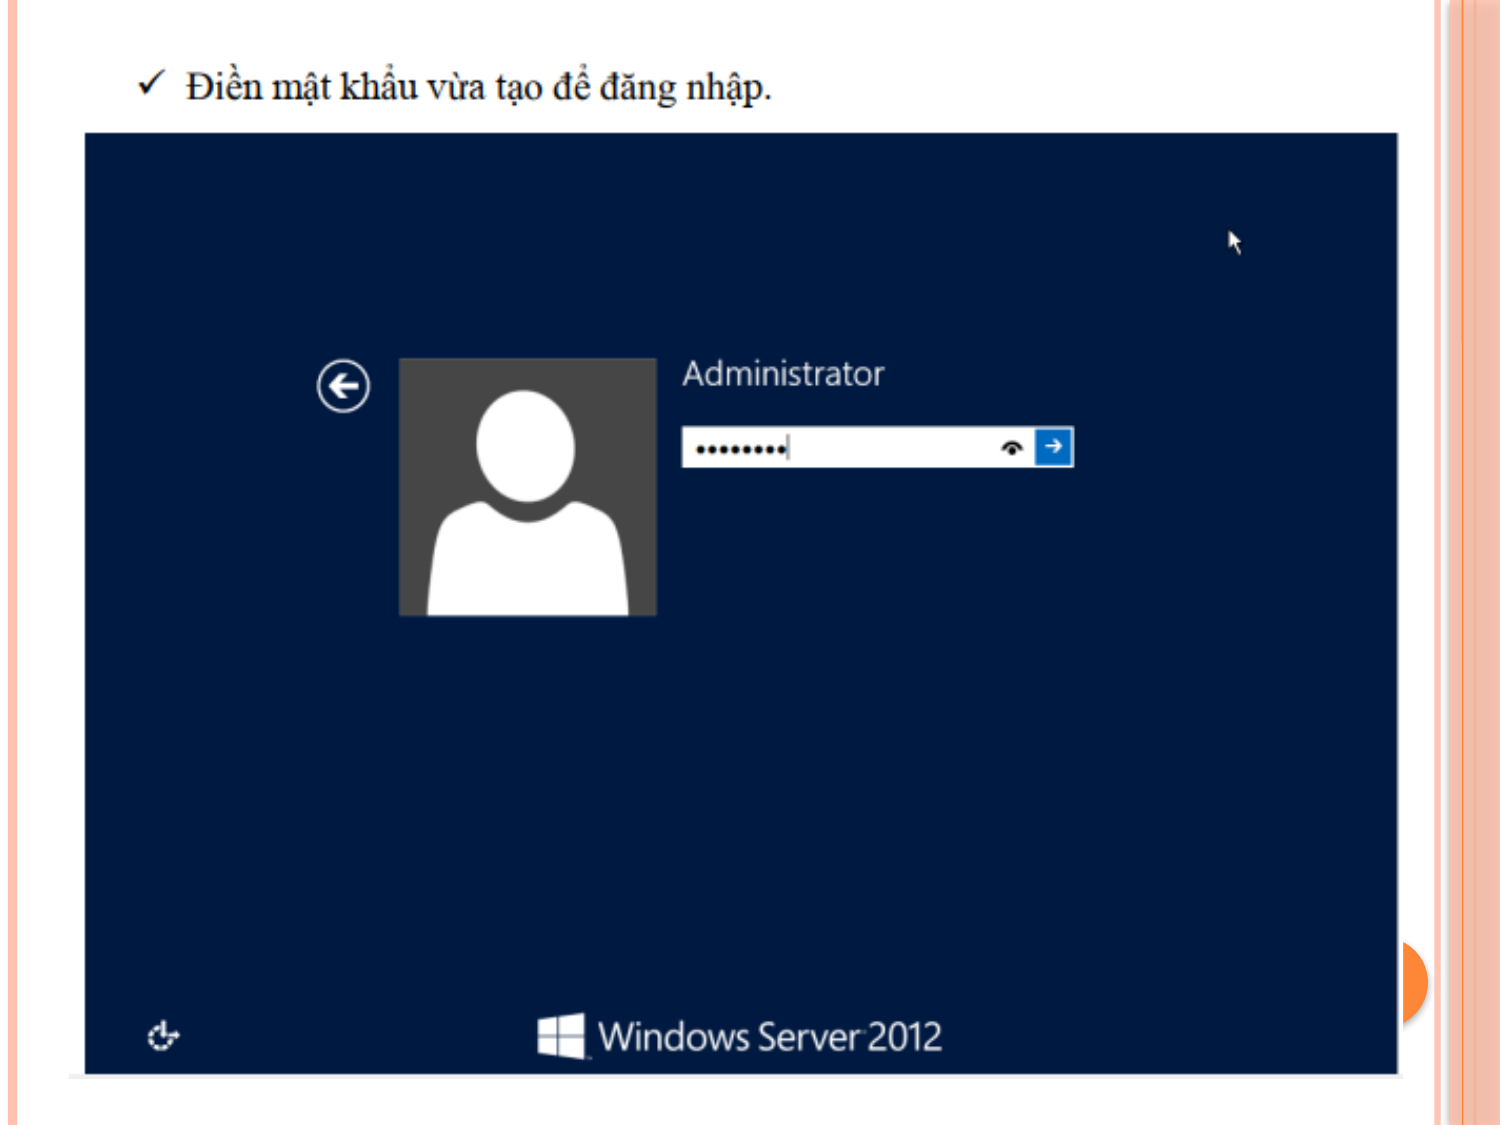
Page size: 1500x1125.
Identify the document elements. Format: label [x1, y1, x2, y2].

picture [68, 46, 1404, 1079]
